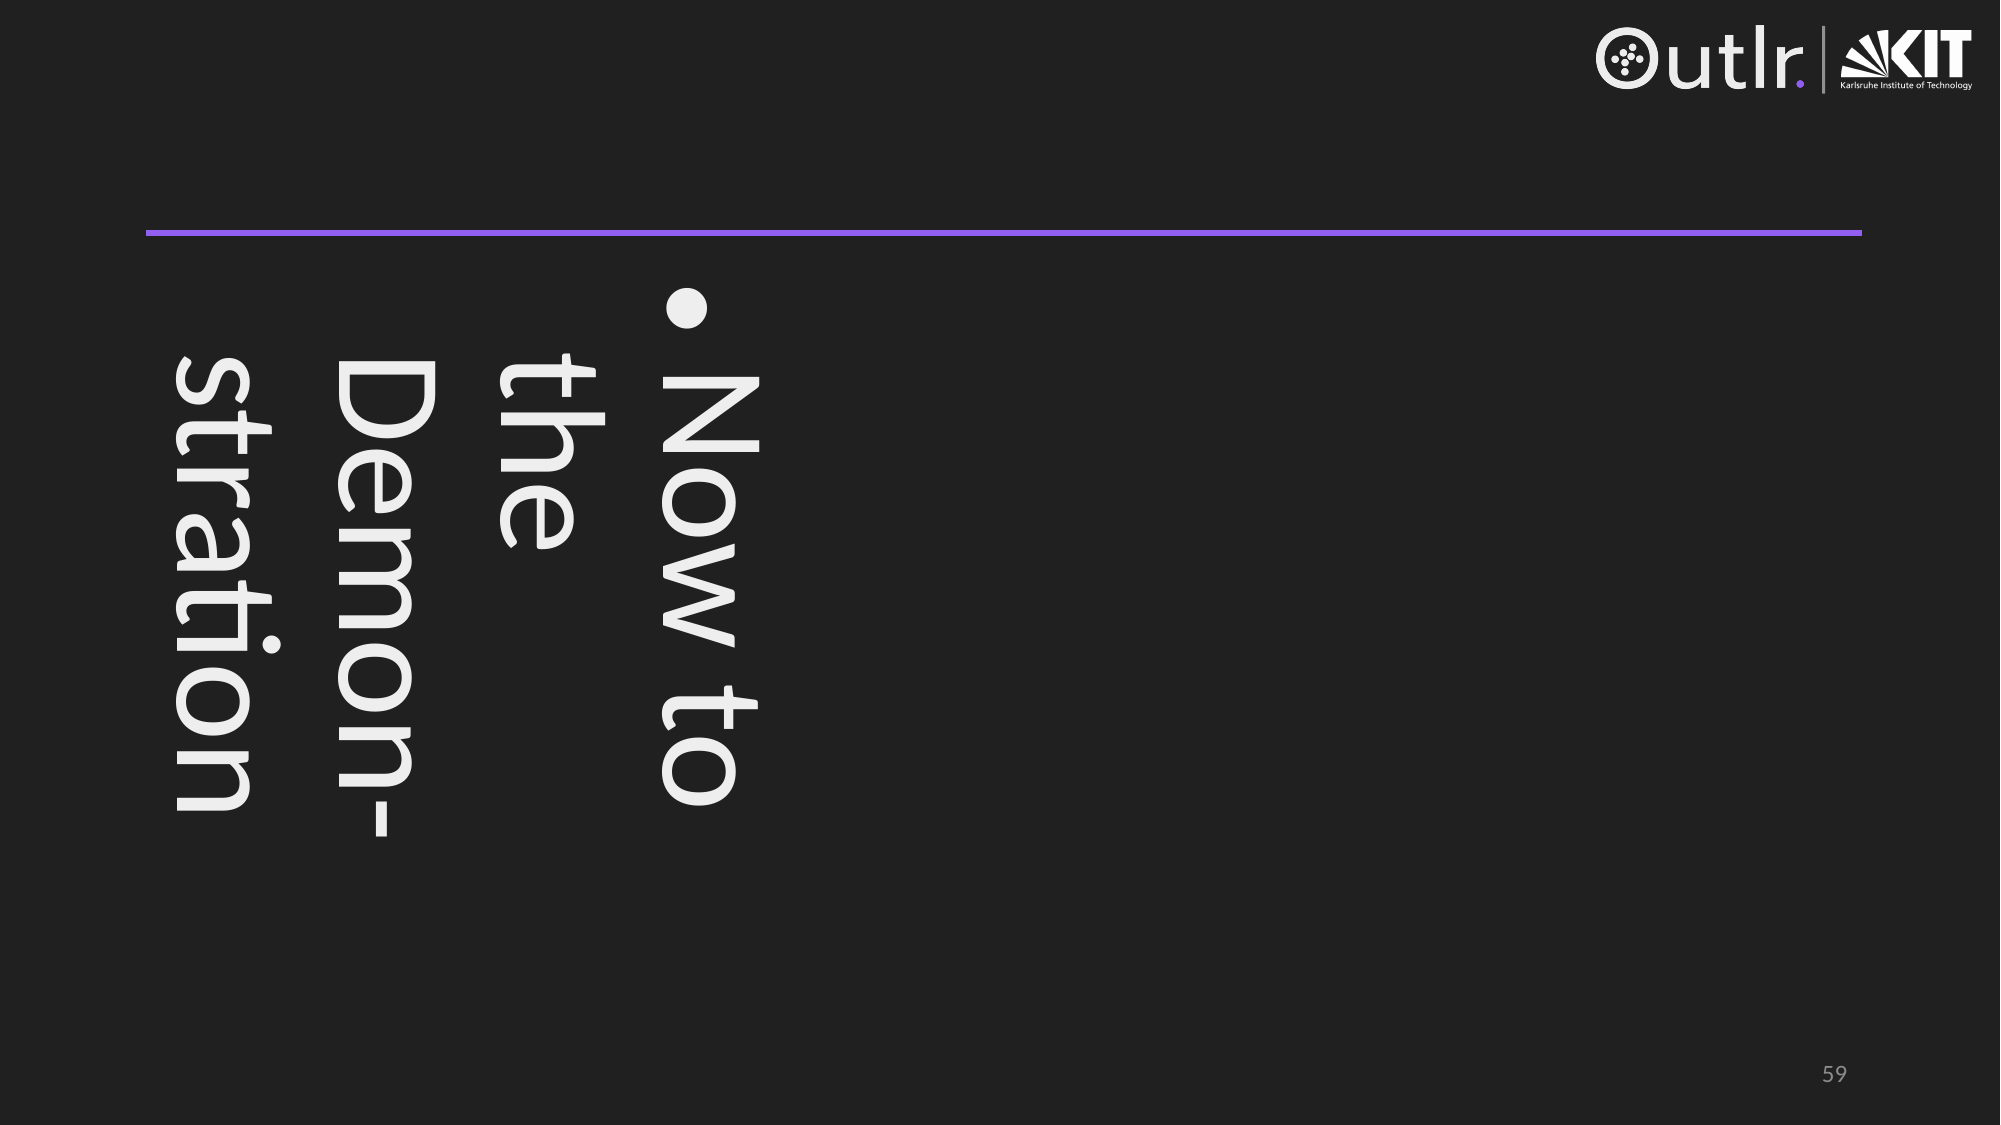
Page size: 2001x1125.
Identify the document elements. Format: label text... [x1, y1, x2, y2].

picture [1578, 0, 1839, 133]
list Now to the Demon-stration [137, 299, 1288, 1014]
picture [1841, 30, 1972, 90]
slide_number 59 [1412, 1042, 1863, 1103]
